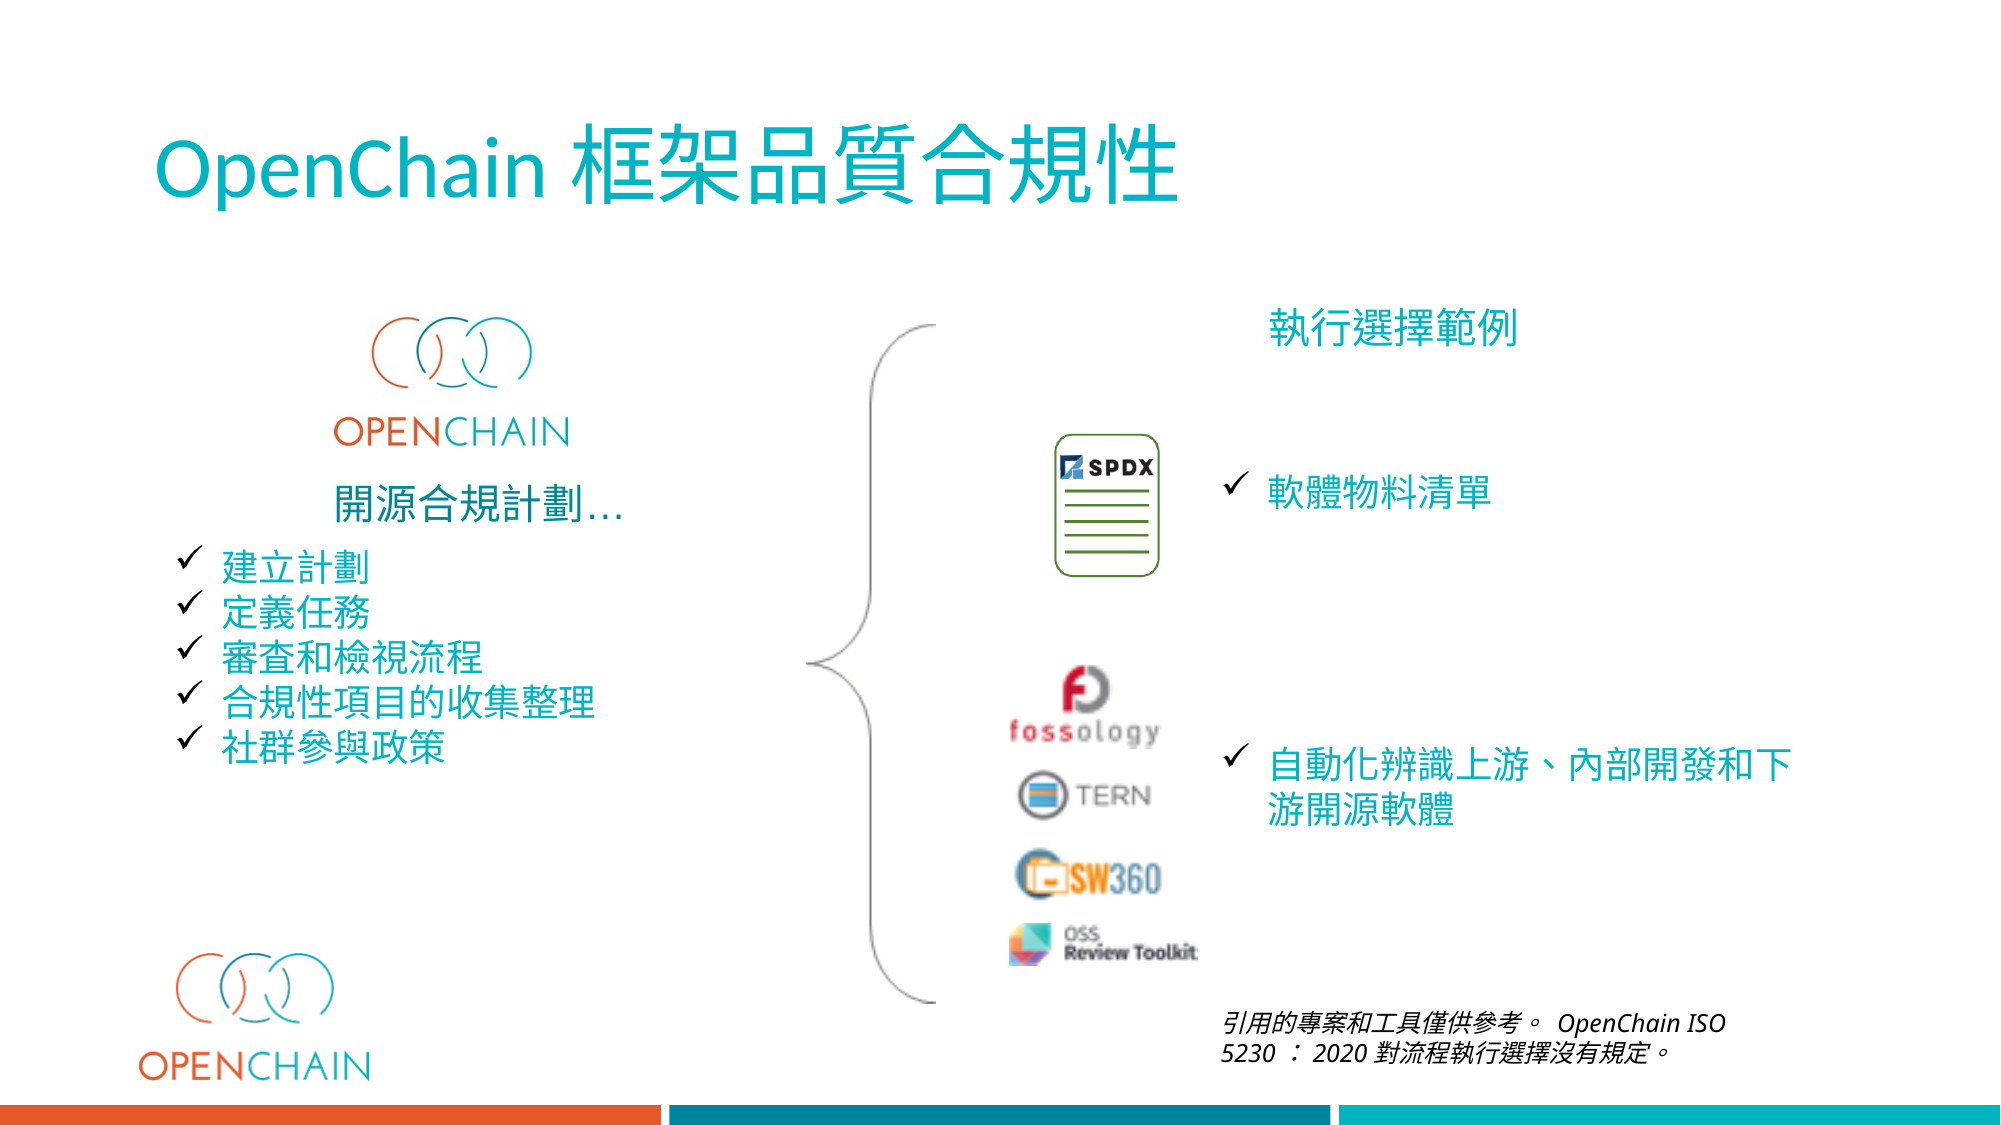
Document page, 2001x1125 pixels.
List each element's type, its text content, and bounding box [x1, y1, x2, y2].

text_box 引用的專案和工具僅供參考。 OpenChain ISO 5230：2020對流程執行選擇沒有規定。 [1205, 999, 1797, 1075]
picture [1013, 843, 1165, 910]
picture [1041, 423, 1172, 586]
text_box 軟體物料清單 [1205, 461, 1801, 522]
text_box OpenChain框架品質合規性 [139, 59, 1865, 278]
text_box 建立計劃 定義任務 審査和檢視流程 合規性項目的收集整理 社群參與政策 [159, 536, 755, 776]
text_box 開源合規計劃… [159, 470, 801, 536]
picture [1009, 663, 1162, 749]
picture [806, 324, 936, 1004]
picture [1009, 763, 1162, 829]
picture [137, 951, 372, 1082]
picture [1009, 923, 1199, 966]
text_box 自動化辨識上游、內部開發和下游開源軟體 [1205, 733, 1841, 839]
text_box 執行選擇範例 [1072, 294, 1726, 360]
picture [333, 316, 569, 448]
